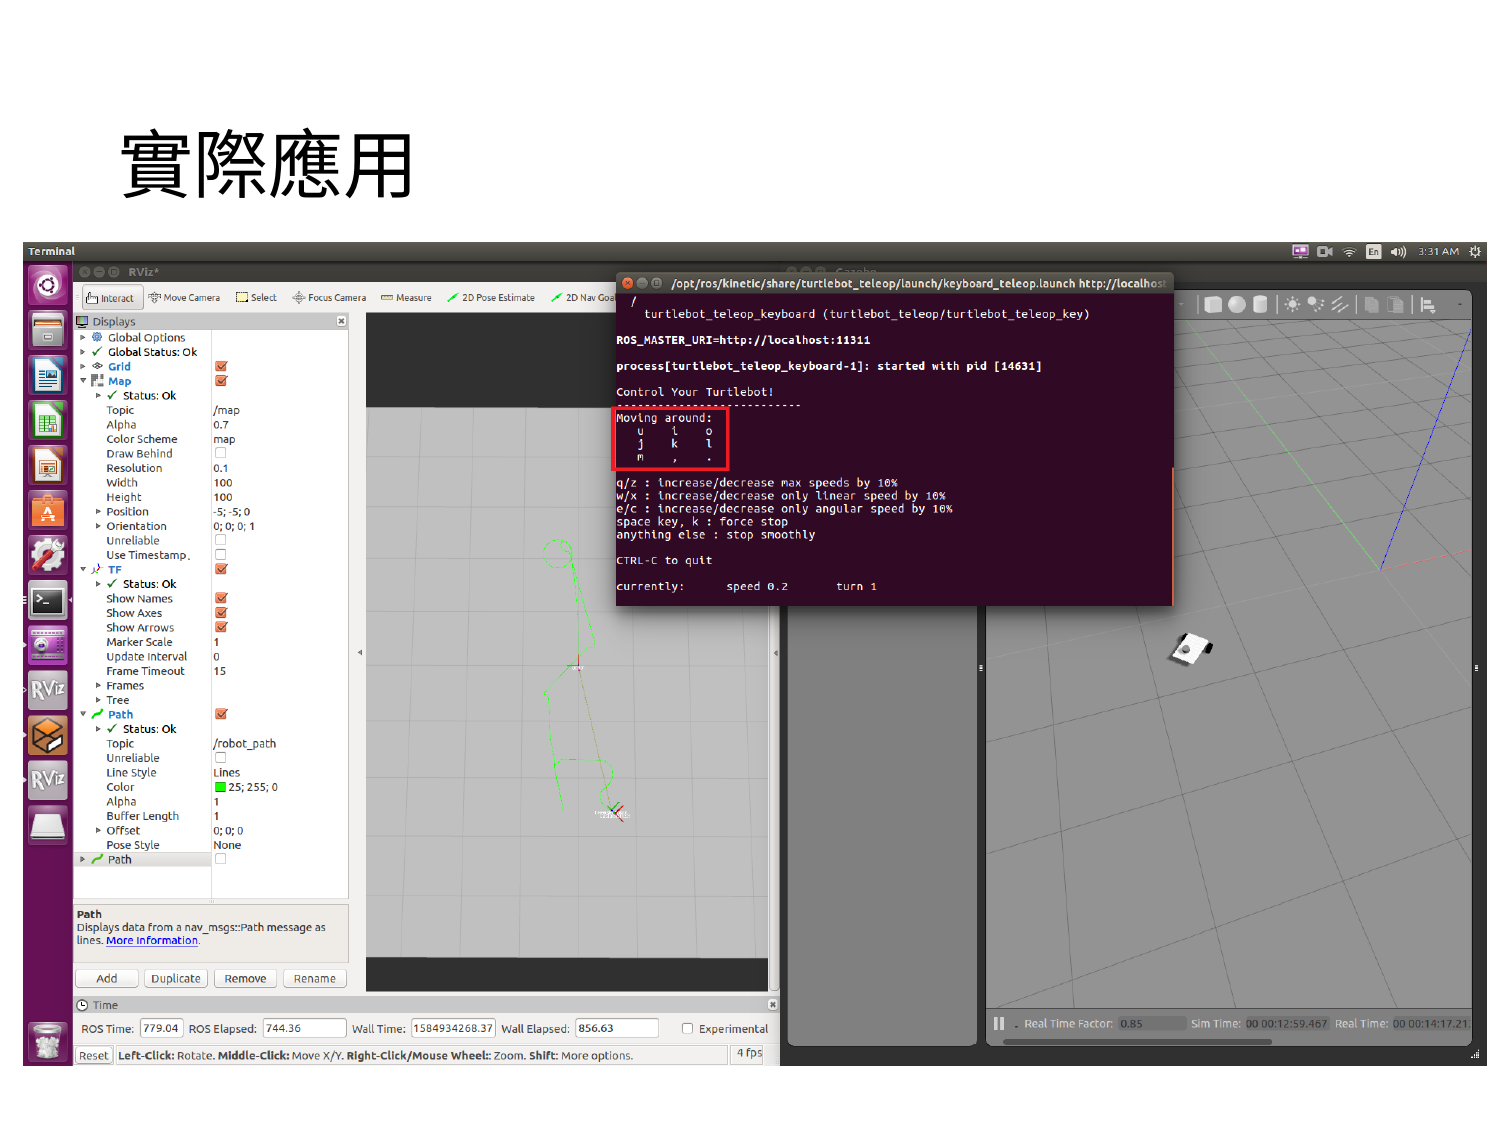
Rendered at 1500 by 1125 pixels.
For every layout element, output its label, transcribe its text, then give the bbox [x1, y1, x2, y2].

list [23, 242, 1487, 1066]
title 實際應用 [103, 59, 1397, 242]
